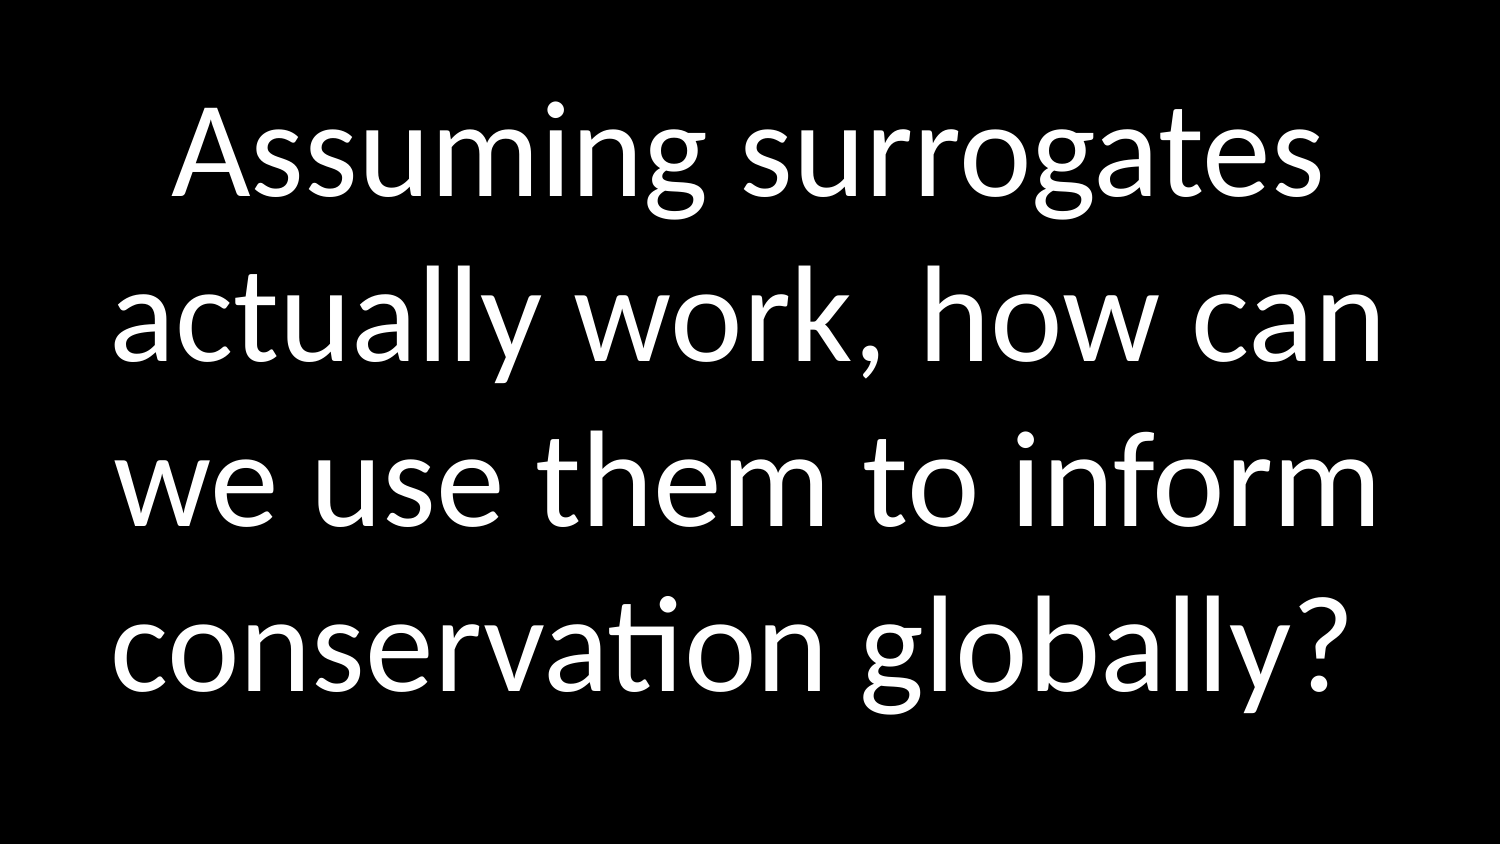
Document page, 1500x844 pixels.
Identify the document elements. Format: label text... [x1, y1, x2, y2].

text_box Assuming surrogates actually work, how can we use them to inform conservation globally? [73, 72, 1424, 705]
